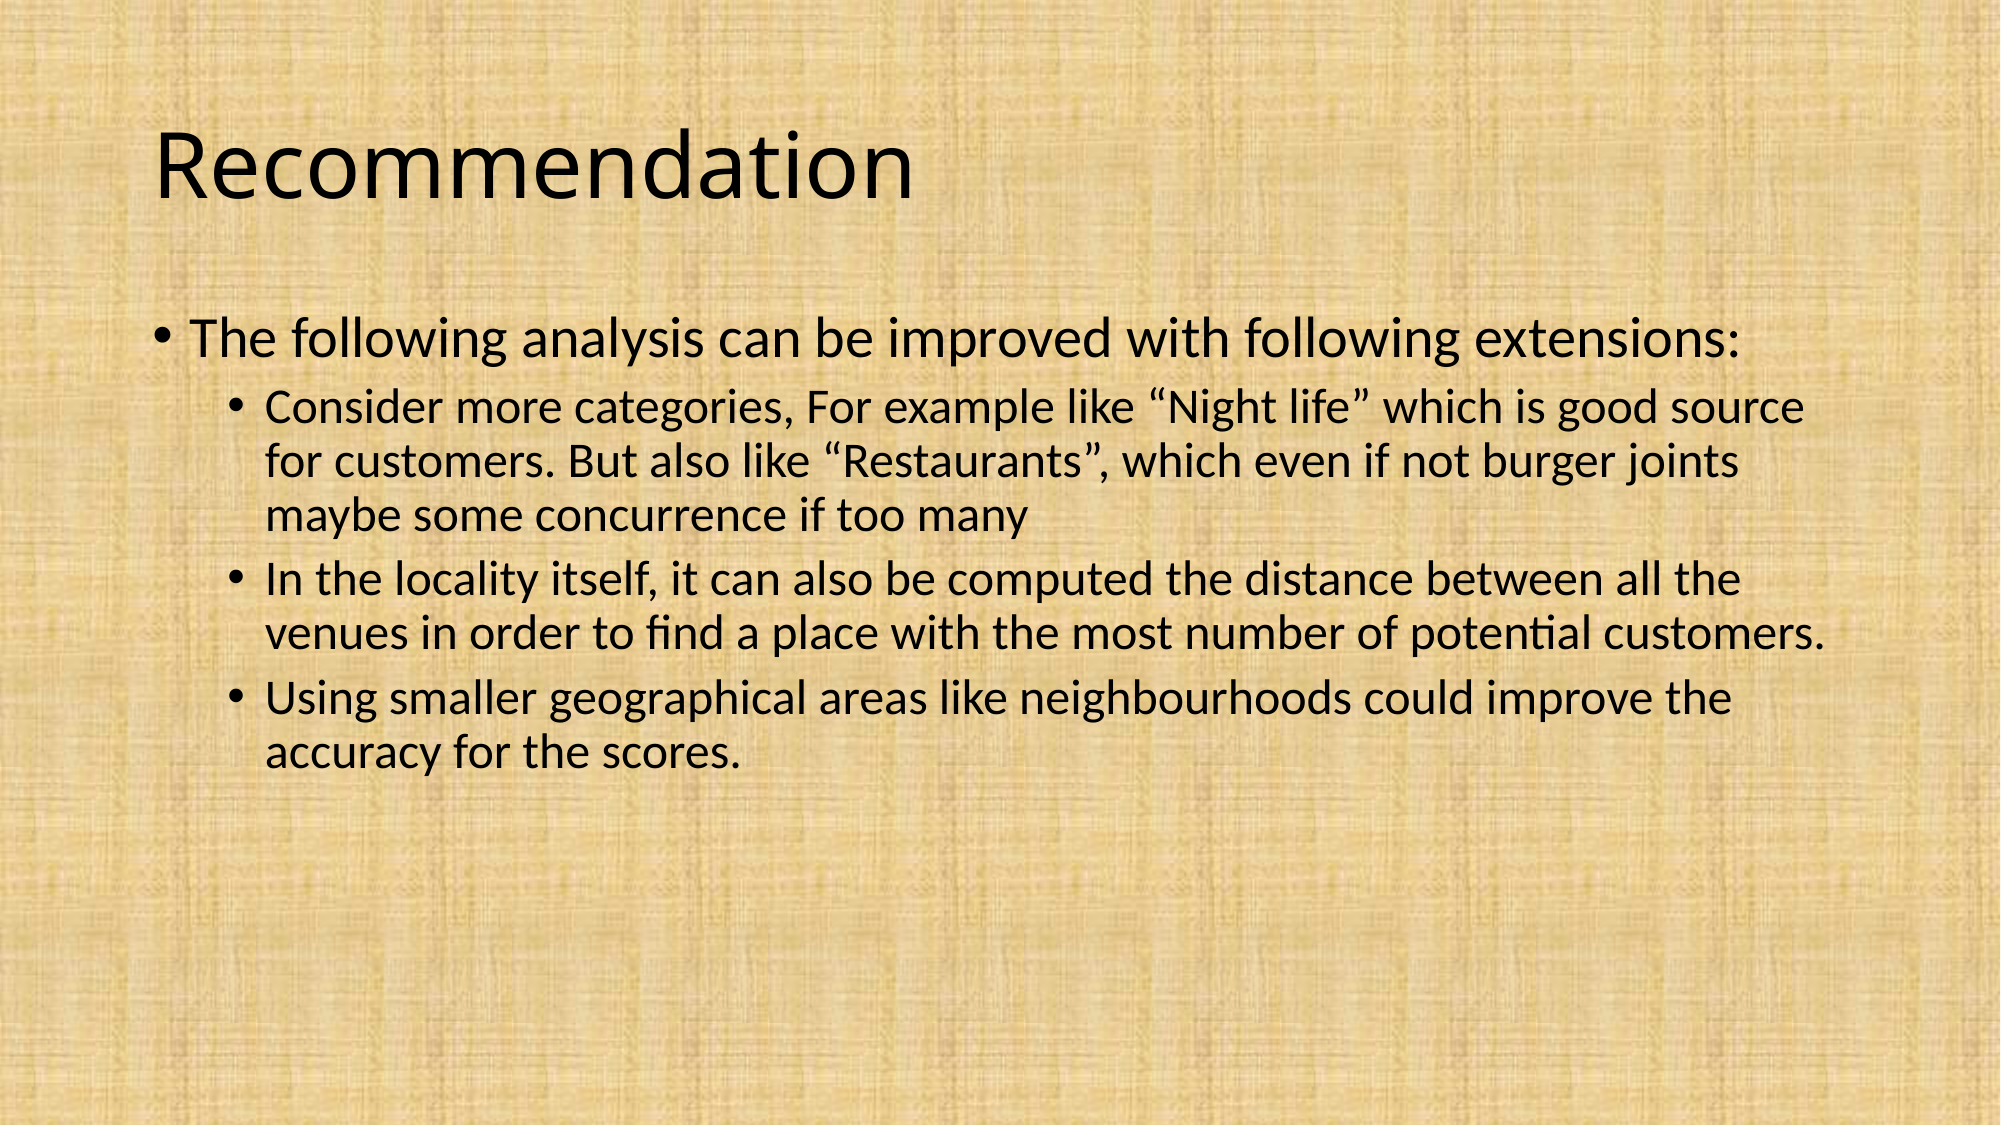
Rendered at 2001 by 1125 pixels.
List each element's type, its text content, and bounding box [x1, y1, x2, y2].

list The following analysis can be improved with following extensions: Consider more categories, For example like “Night life” which is good source for customers. But also like “Restaurants”, which even if not burger joints maybe some concurrence if too many In the locality itself, it can also be computed the distance between all the venues in order to find a place with the most number of potential customers. Using smaller geographical areas like neighbourhoods could improve the accuracy for the scores. [137, 299, 1863, 1014]
picture [0, 0, 2001, 1125]
title Recommendation [137, 59, 1863, 278]
